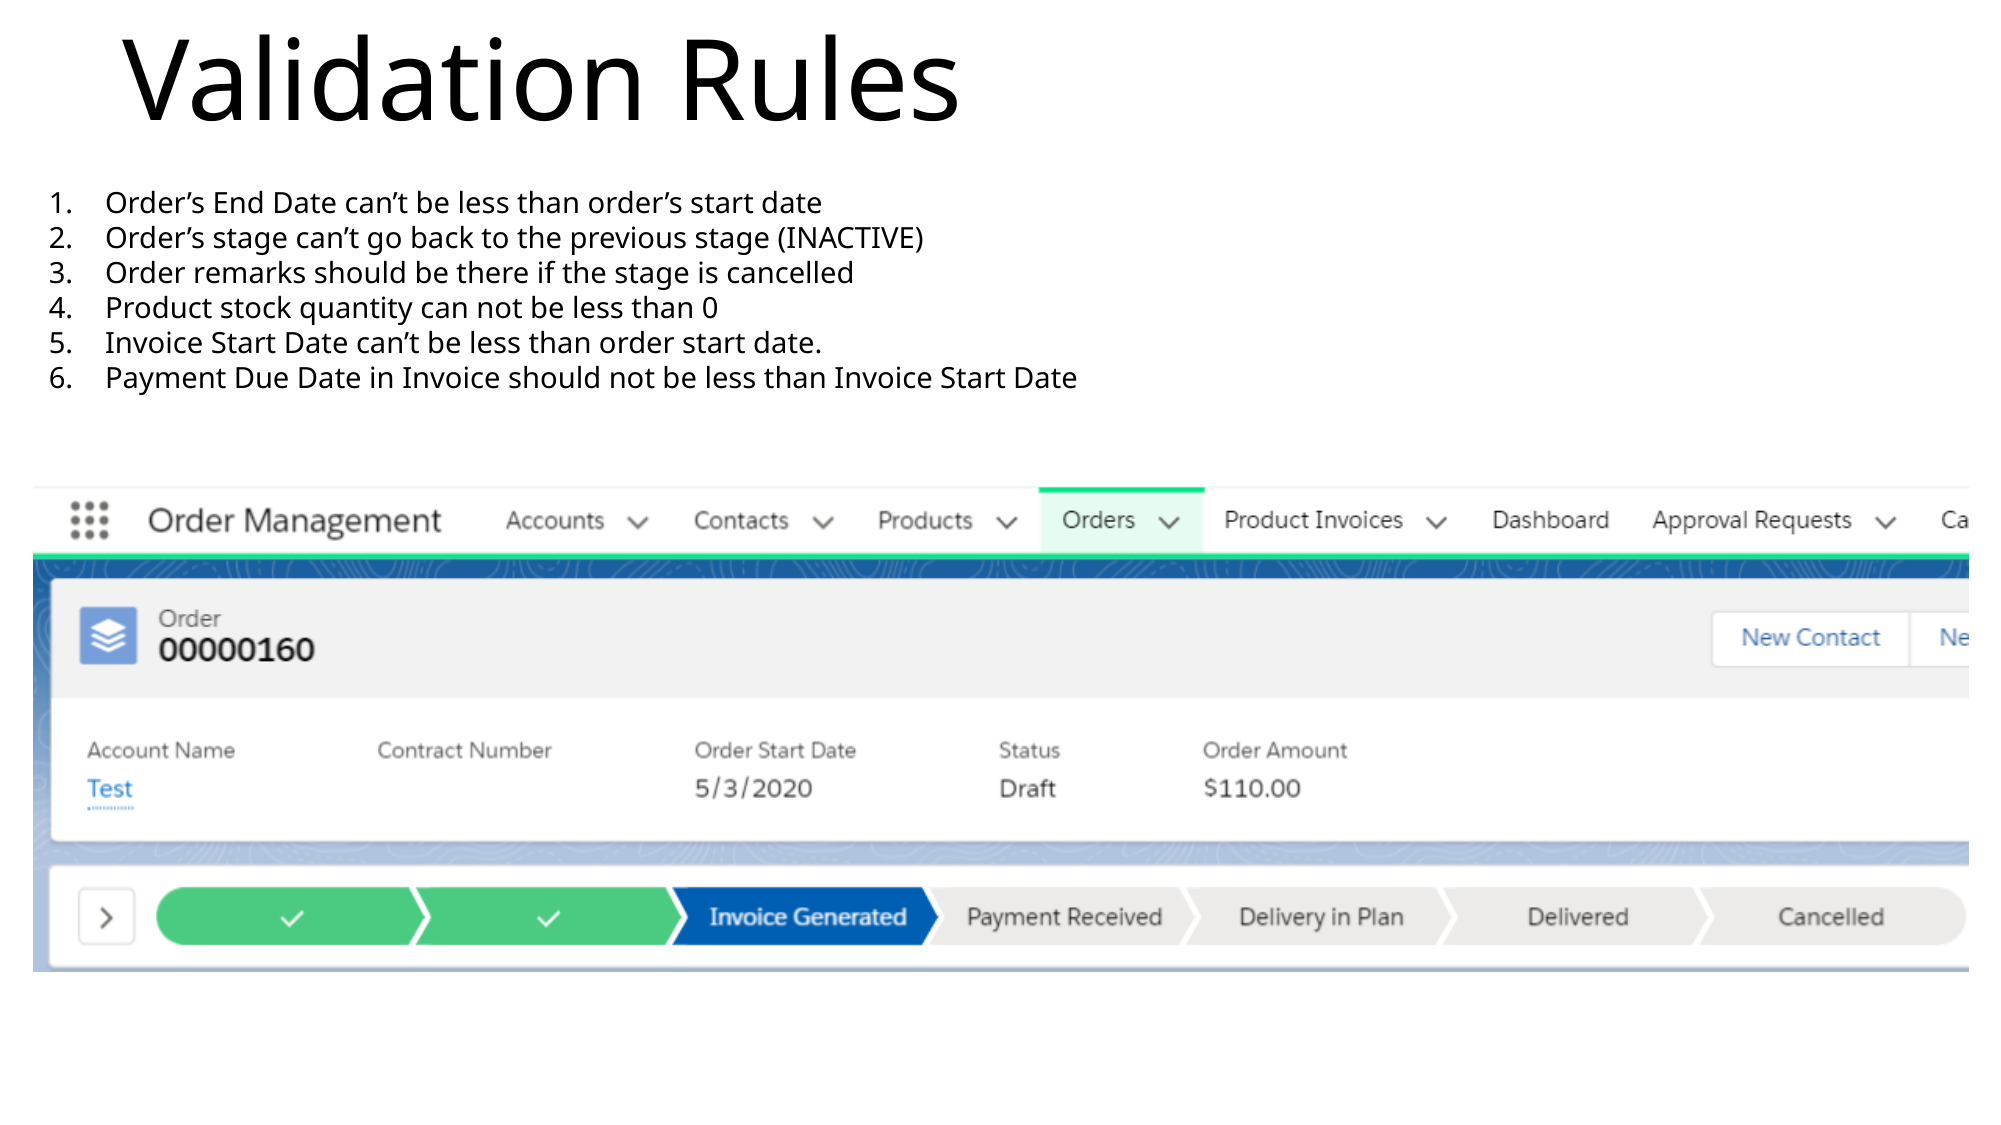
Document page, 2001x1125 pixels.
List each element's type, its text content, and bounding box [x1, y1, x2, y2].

picture [33, 486, 1969, 972]
text_box Validation Rules [0, 0, 1086, 150]
text_box Order’s End Date can’t be less than order’s start date Order’s stage can’t go back to the previous stage (INACTIVE) Order remarks should be there if the stage is cancelled Product stock quantity can not be less than 0 Invoice Start Date can’t be less than order start date. Payment Due Date in Invoice should not be less than Invoice Start Date [33, 176, 1723, 402]
